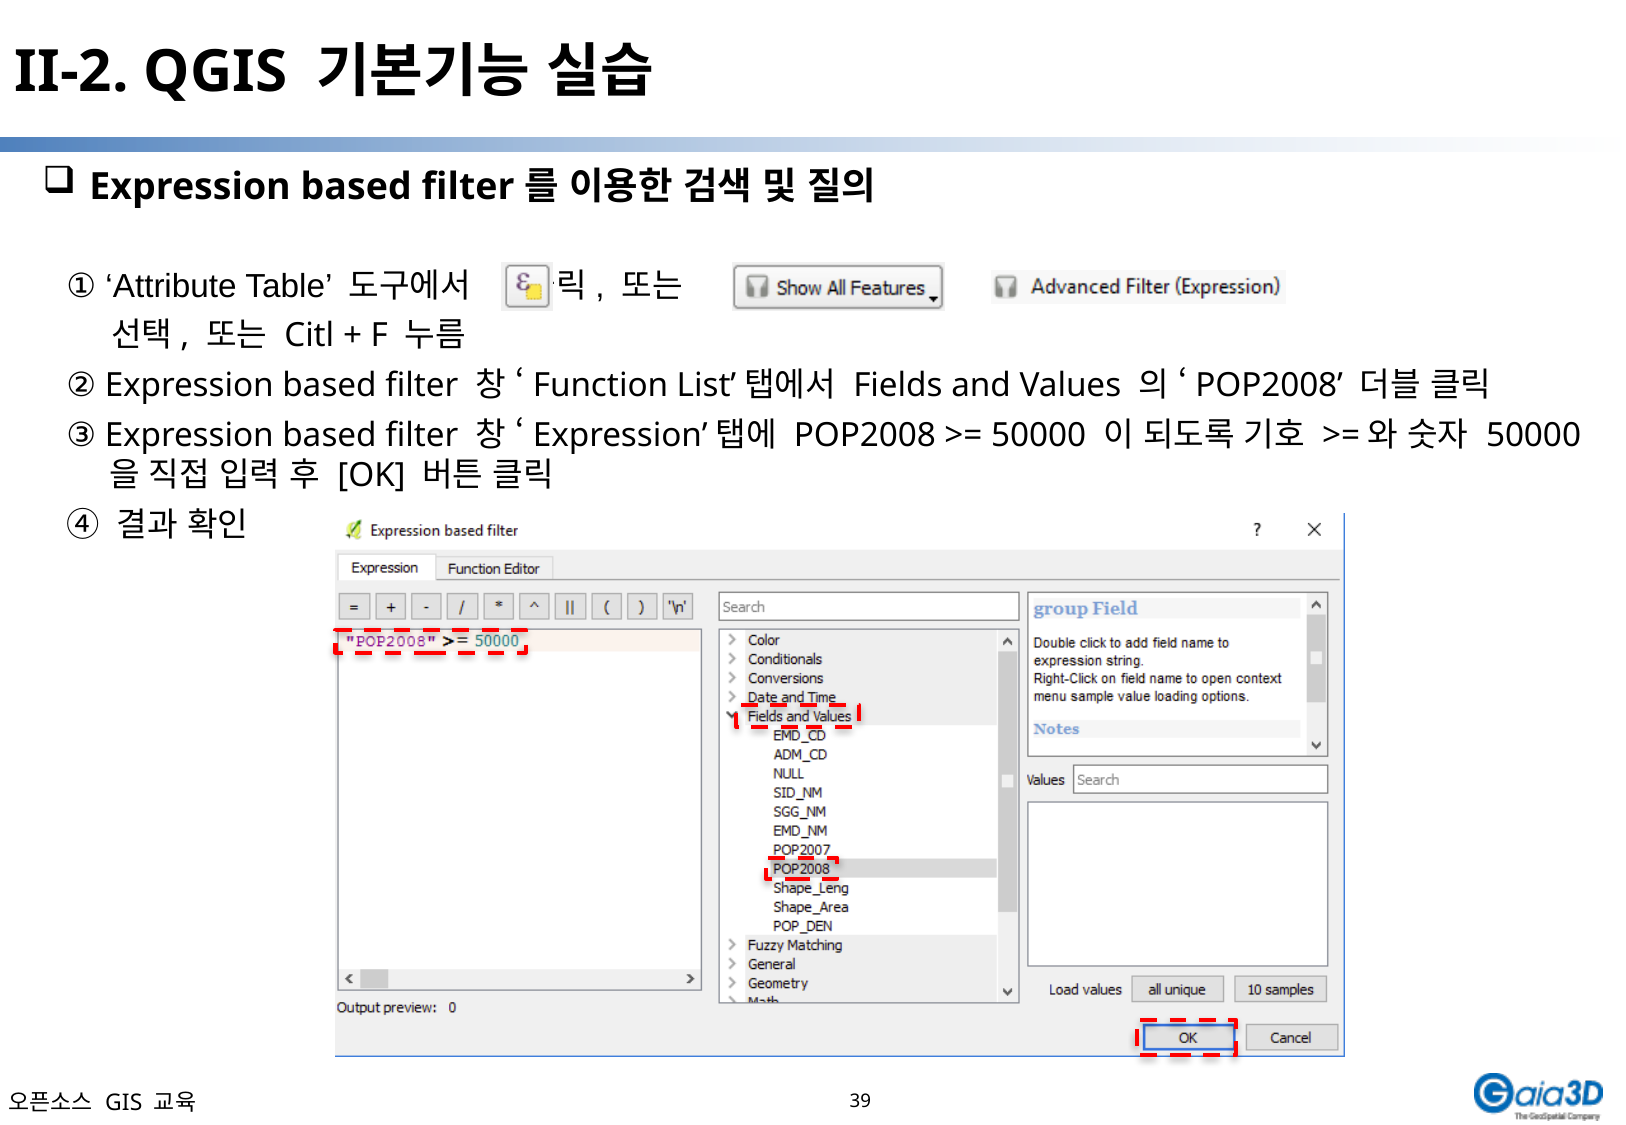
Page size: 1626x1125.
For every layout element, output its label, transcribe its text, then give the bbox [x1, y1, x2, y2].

text_box Expression based filter를 이용한 검색 및 질의 [27, 154, 1517, 215]
picture [991, 269, 1286, 304]
picture [335, 513, 1345, 1057]
picture [1474, 1073, 1603, 1121]
picture [501, 262, 554, 312]
text_box ① ‘Attribute Table’ 도구에서 클릭, 또는  선택, 또는 Citl + F 누름 ② Expression based filter 창 ‘Function List’탭에서 Fields and Values 의 ‘POP2008’ 더블 클릭 ③ Expression based filter 창 ‘Expression’탭에 POP2008 >= 50000 이 되도록 기호 >=와 숫자 50000을 직접 입력 후 [OK] 버튼 클릭 ④ 결과 확인 [62, 263, 1604, 544]
title II-2. QGIS 기본기능 실습 [0, 0, 1581, 138]
picture [732, 262, 945, 312]
slide_number 39 [670, 1086, 1050, 1118]
